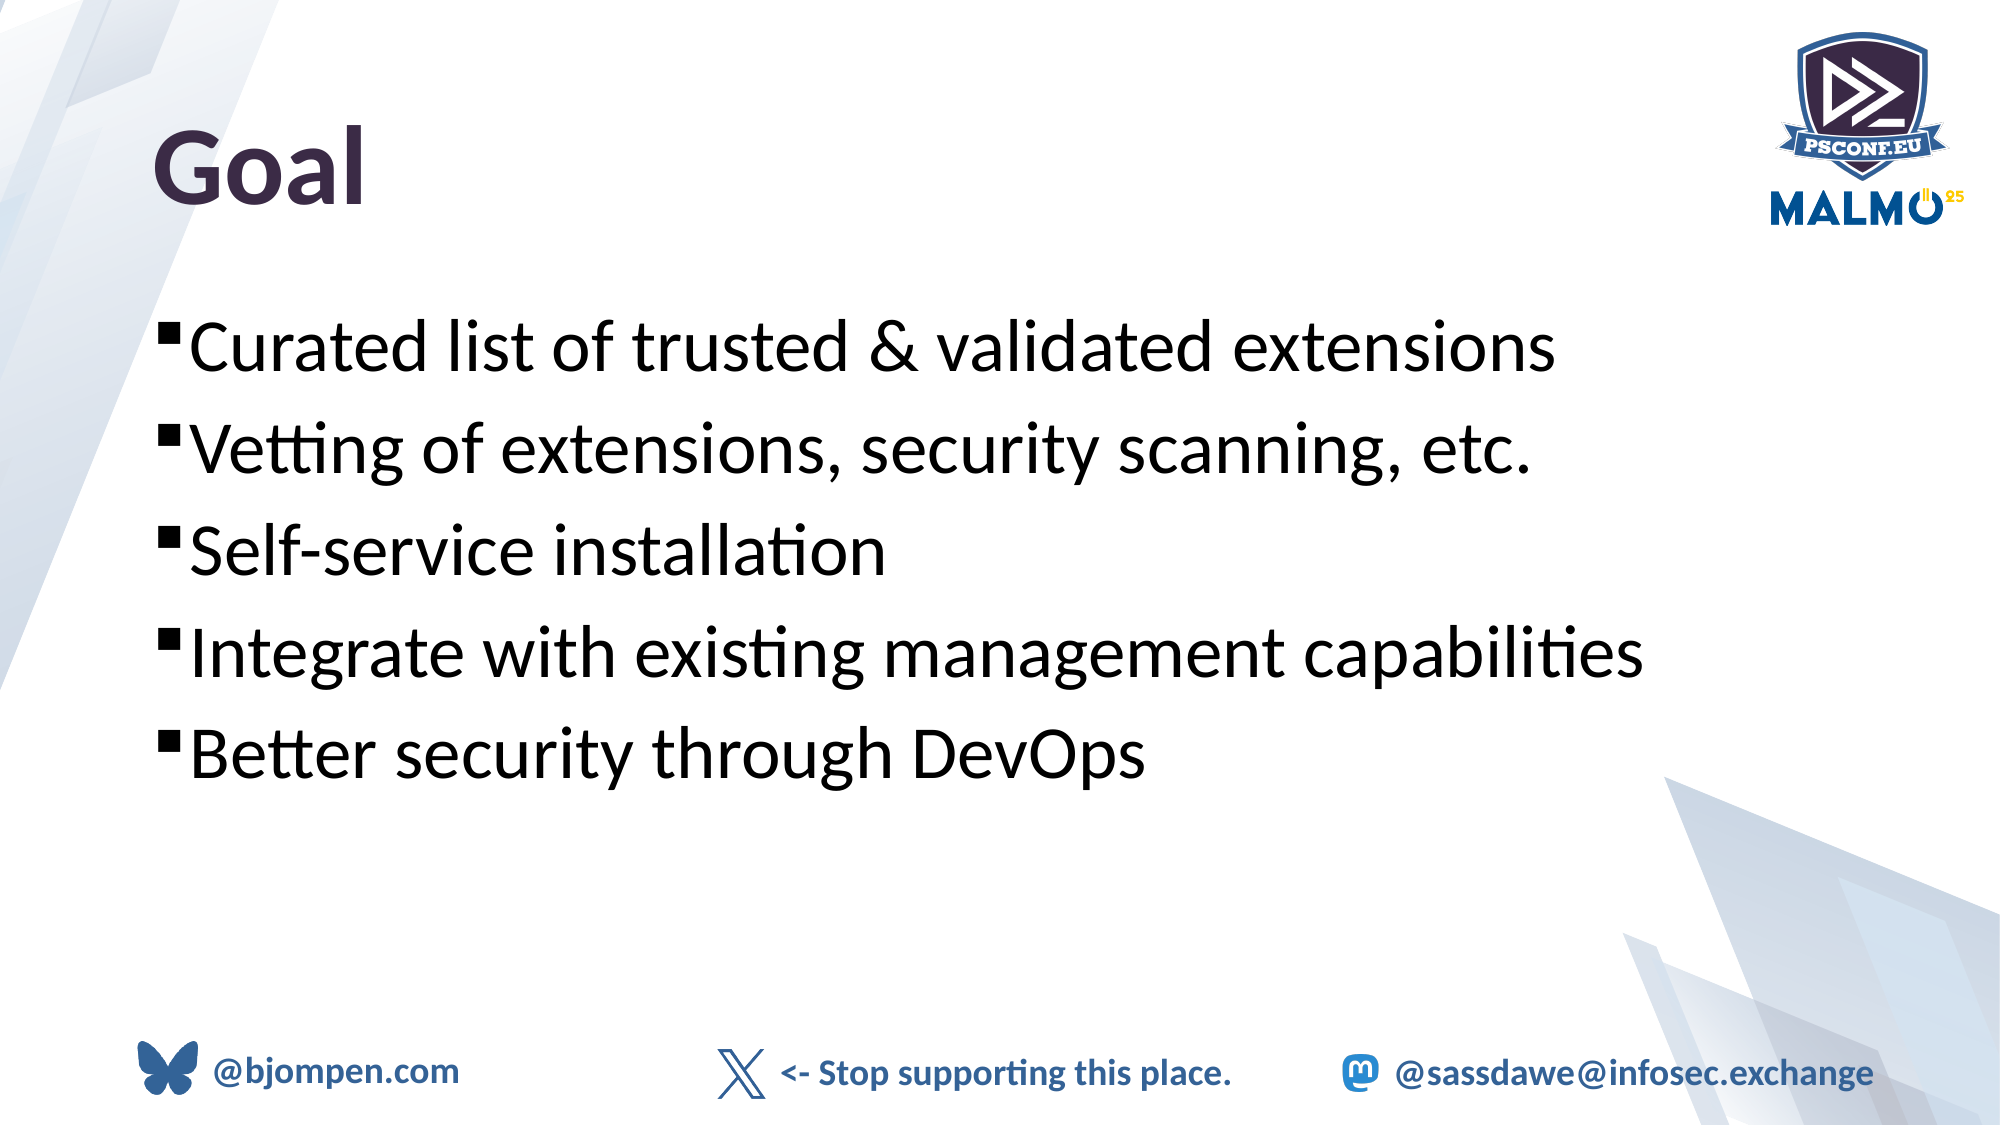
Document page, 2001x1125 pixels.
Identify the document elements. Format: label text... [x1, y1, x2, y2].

title Goal [137, 59, 1735, 278]
picture [0, 0, 2000, 1125]
list Curated list of trusted & validated extensions Vetting of extensions, security scanning, etc. Self-service installation Integrate with existing management capabilities Better security through DevOps [137, 299, 1863, 1014]
